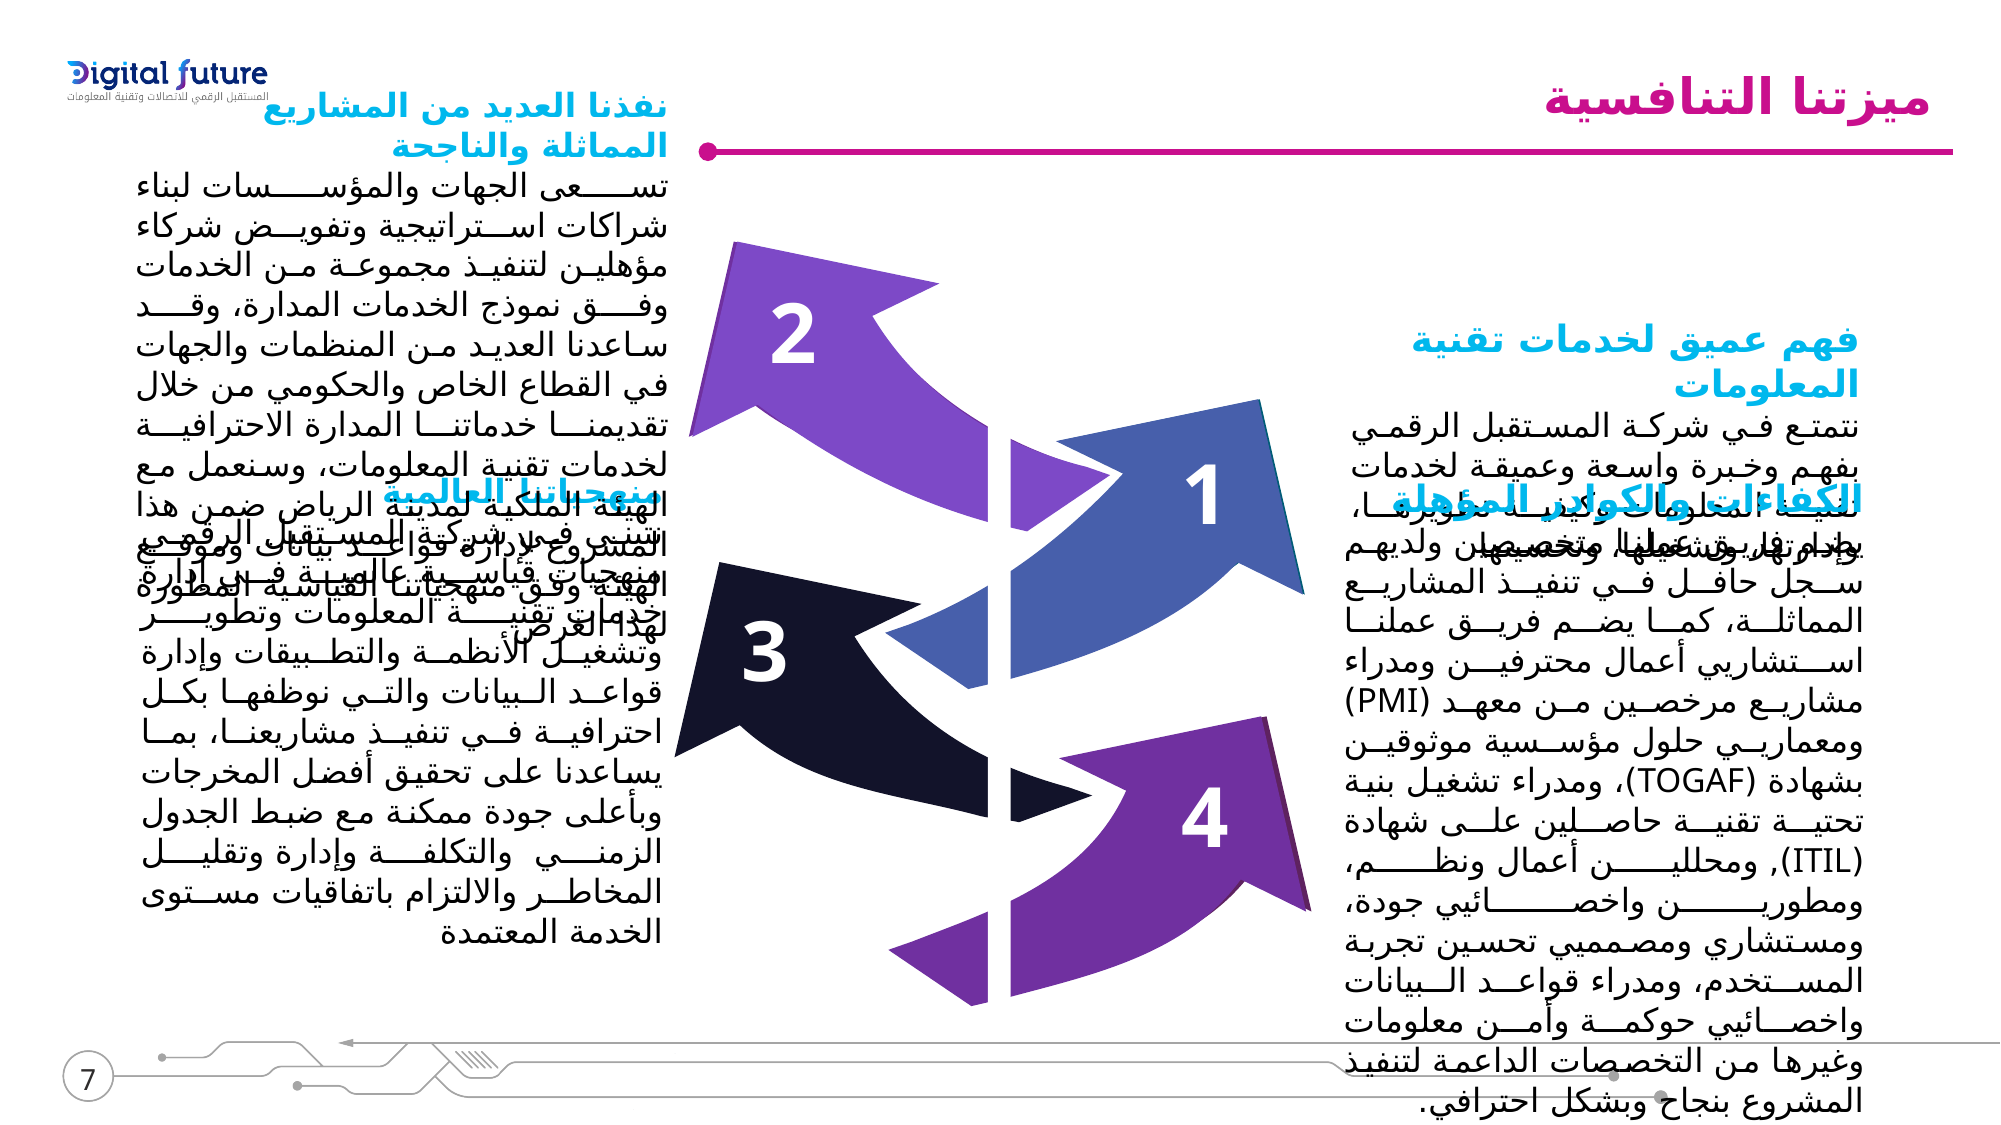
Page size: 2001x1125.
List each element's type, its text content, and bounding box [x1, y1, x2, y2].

text_box ميزتنا التنافسية [92, 63, 1948, 121]
picture [62, 56, 273, 107]
picture [0, 1017, 2000, 1125]
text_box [135, 173, 1865, 1076]
